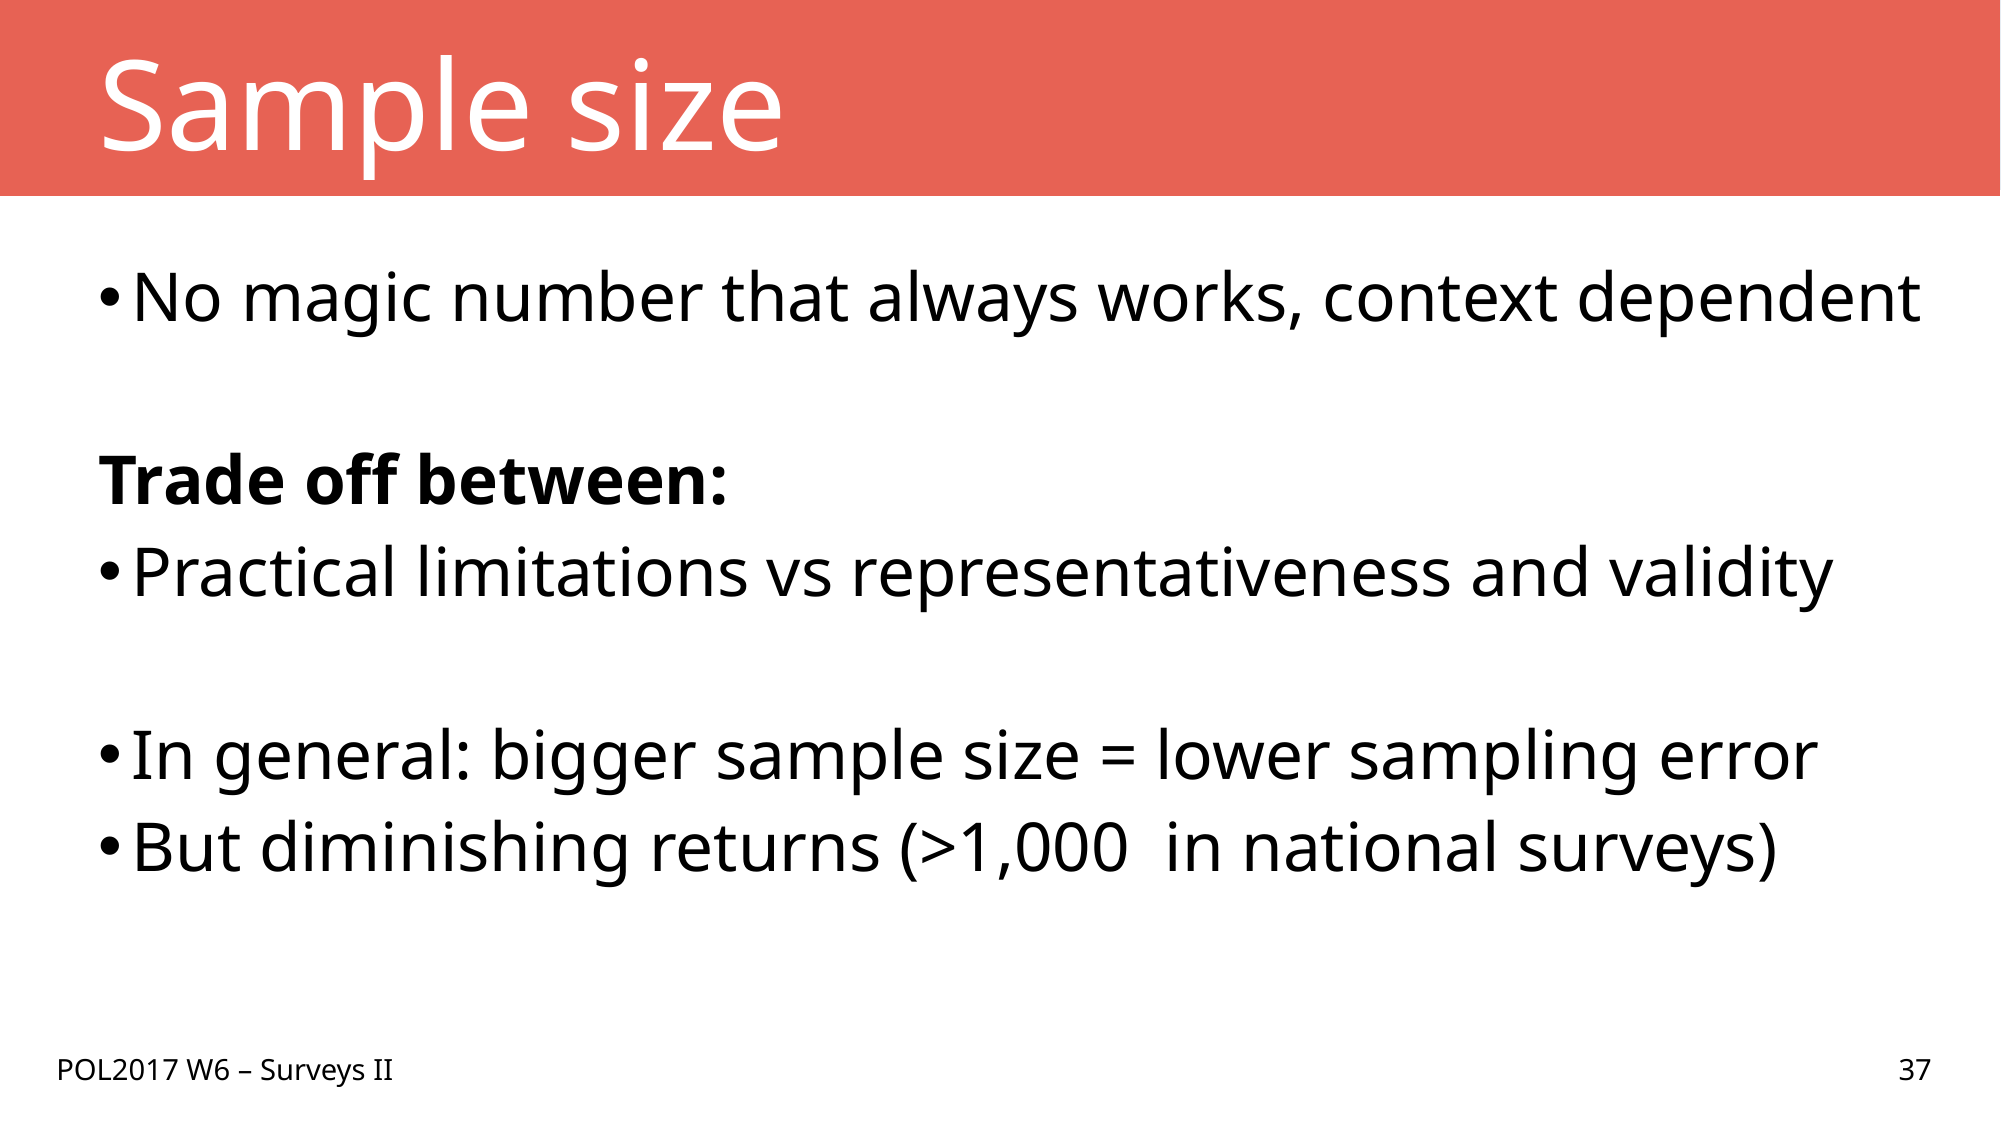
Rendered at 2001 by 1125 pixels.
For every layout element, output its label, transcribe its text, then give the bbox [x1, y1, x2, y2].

list No magic number that always works, context dependent Trade off between: Practical limitations vs representativeness and validity In general: bigger sample size = lower sampling error But diminishing returns (>1,000 in national surveys) [83, 256, 1947, 1044]
text_box [0, 0, 2000, 194]
slide_number 37 [1524, 1043, 1947, 1104]
footer POL2017 W6 – Surveys II [41, 1043, 675, 1104]
title Sample size [83, 15, 2000, 205]
